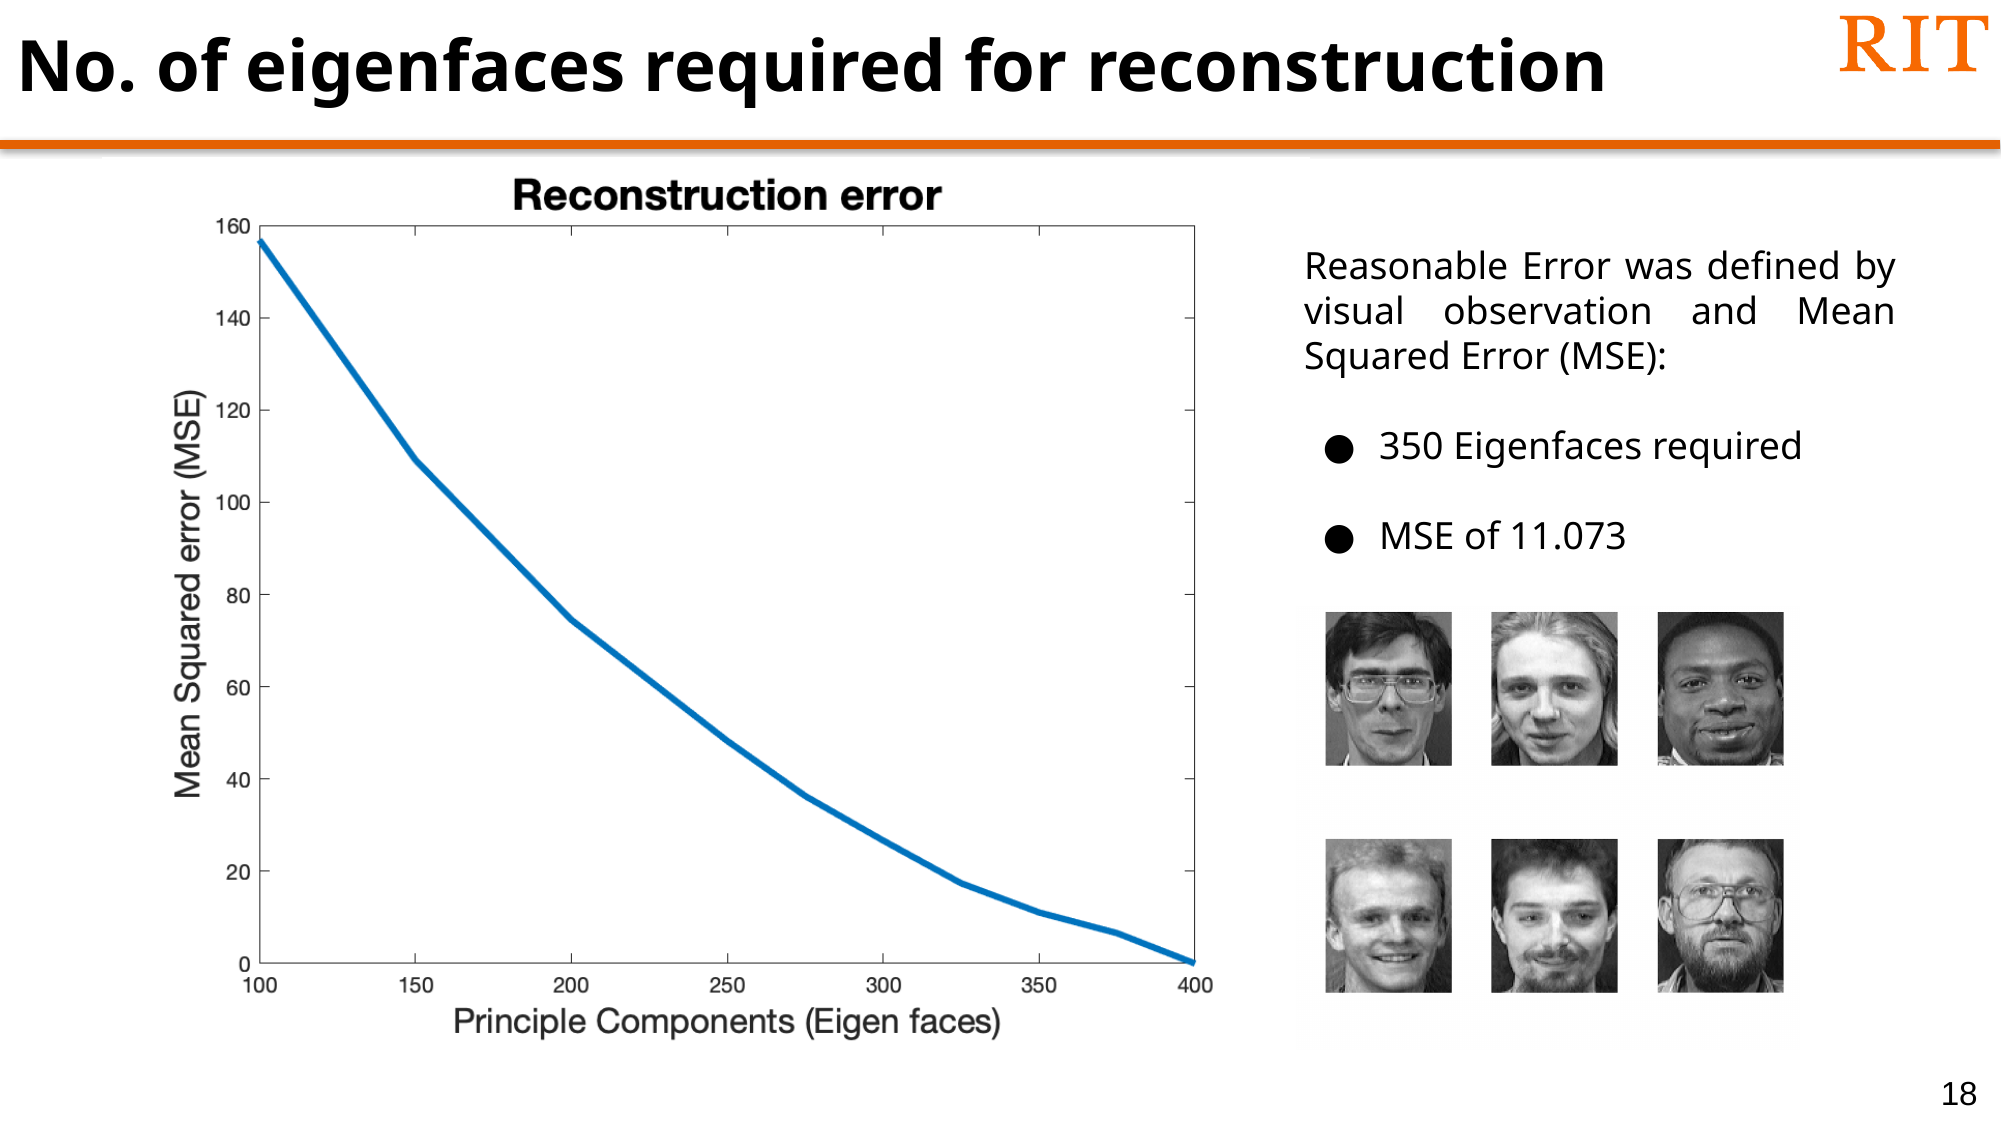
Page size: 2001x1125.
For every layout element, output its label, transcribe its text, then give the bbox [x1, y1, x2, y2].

picture [102, 157, 1800, 1063]
picture [1832, 2, 1994, 85]
text_box Reasonable Error was defined by visual observation and Mean Squared Error (MSE): 350 Eigenfaces required MSE of 11.073 [1314, 227, 1912, 607]
title No. of eigenfaces required for reconstruction [1, 13, 1851, 137]
